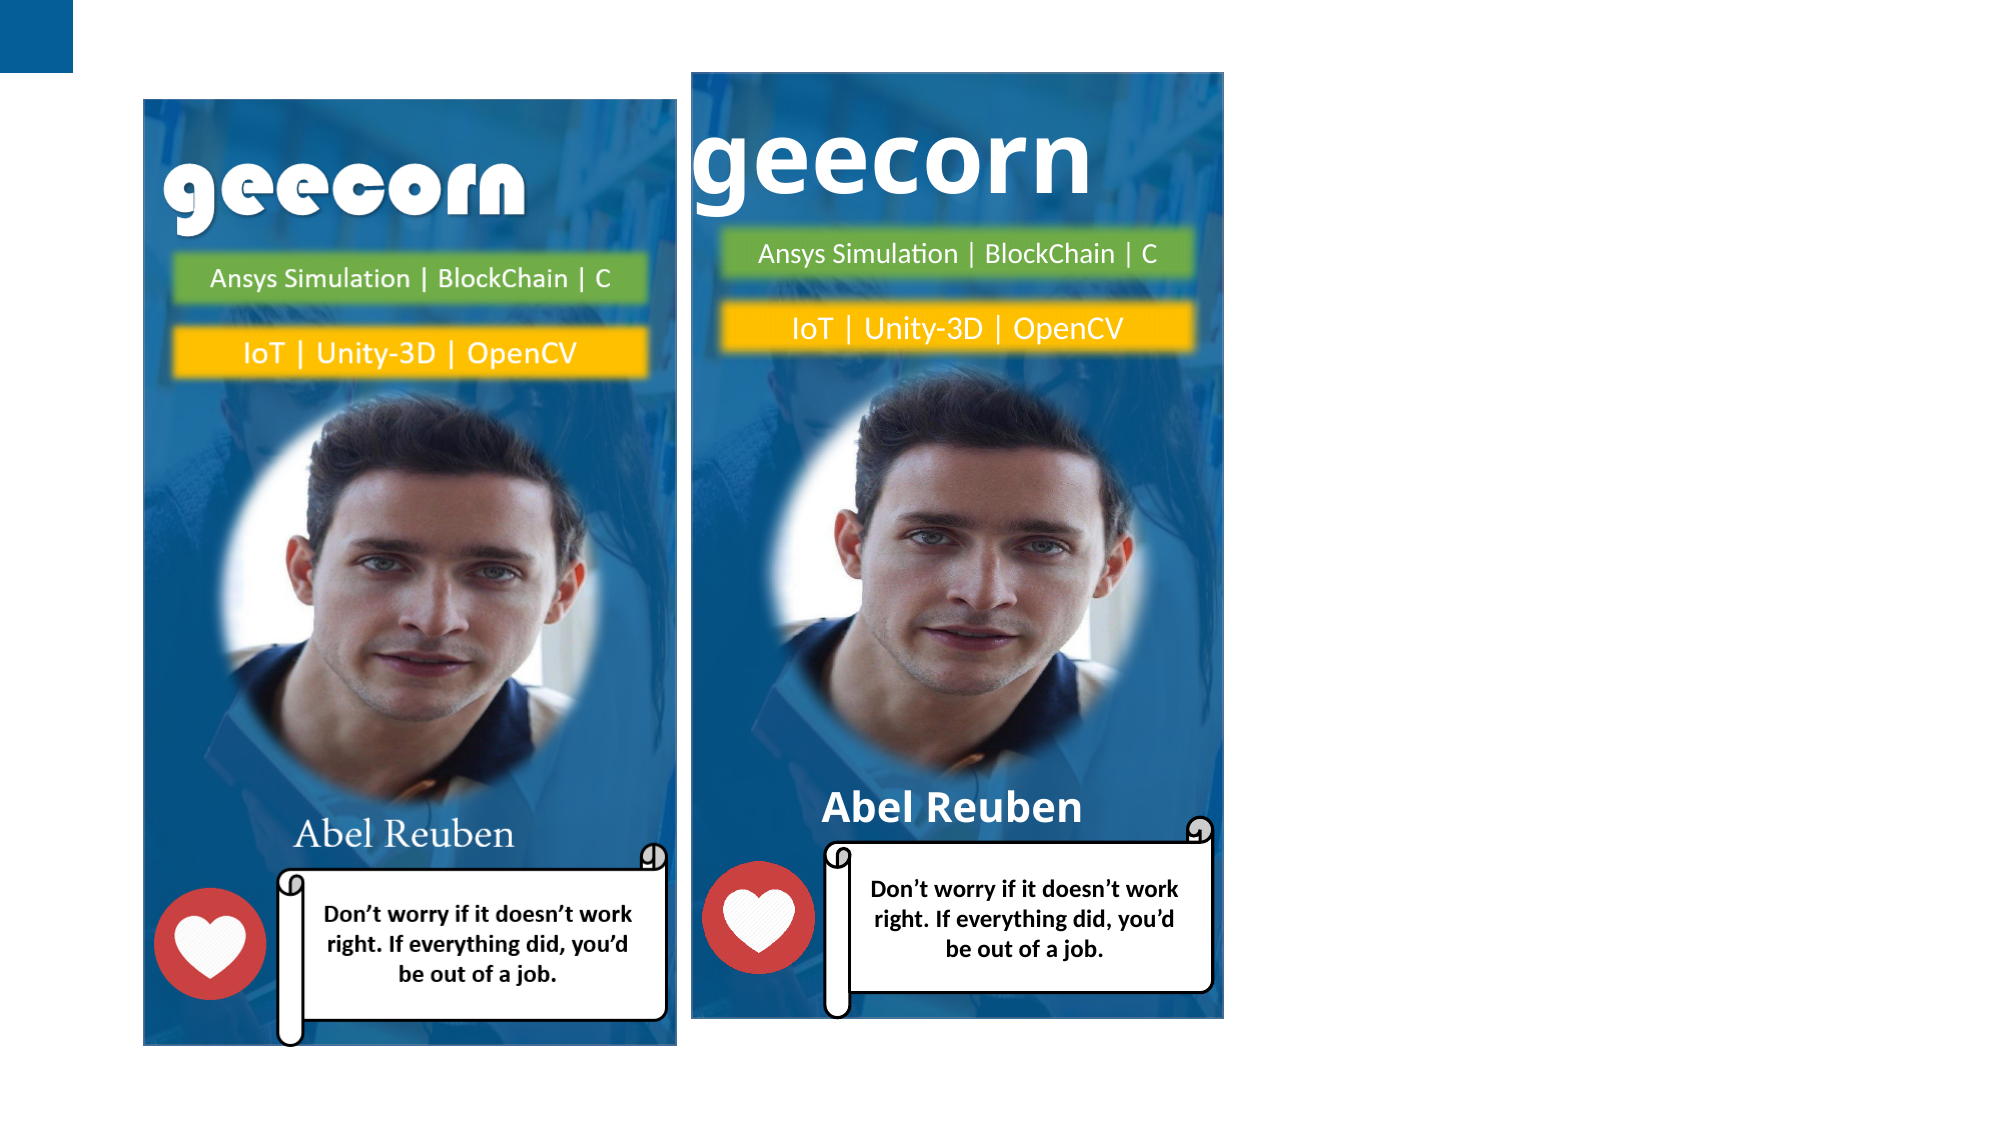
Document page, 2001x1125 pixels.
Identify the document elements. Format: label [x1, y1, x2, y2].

picture [139, 98, 677, 1047]
picture [0, 0, 73, 73]
text_box [691, 72, 1224, 1018]
